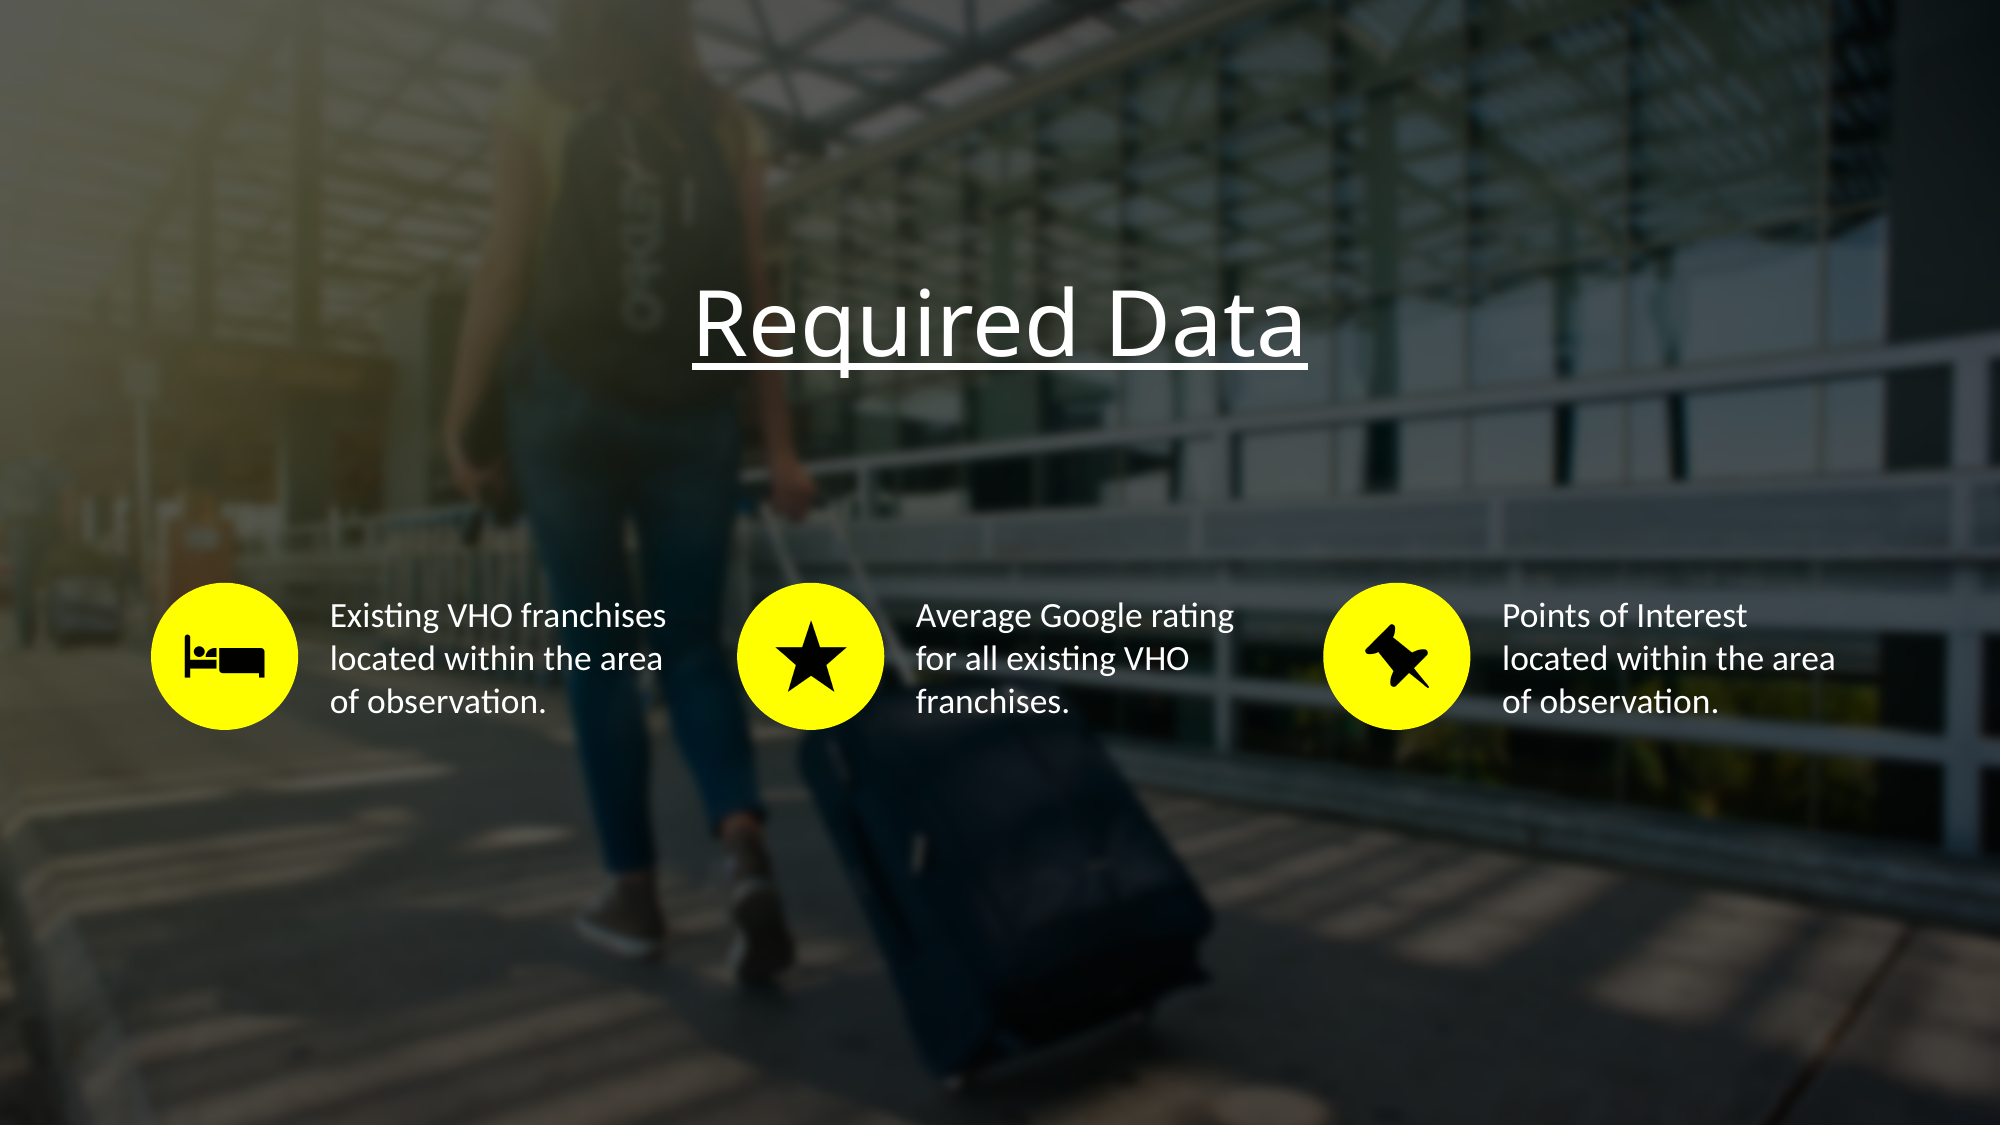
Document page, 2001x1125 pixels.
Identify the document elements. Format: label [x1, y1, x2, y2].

picture [0, 0, 2000, 1125]
list [137, 299, 1863, 1014]
